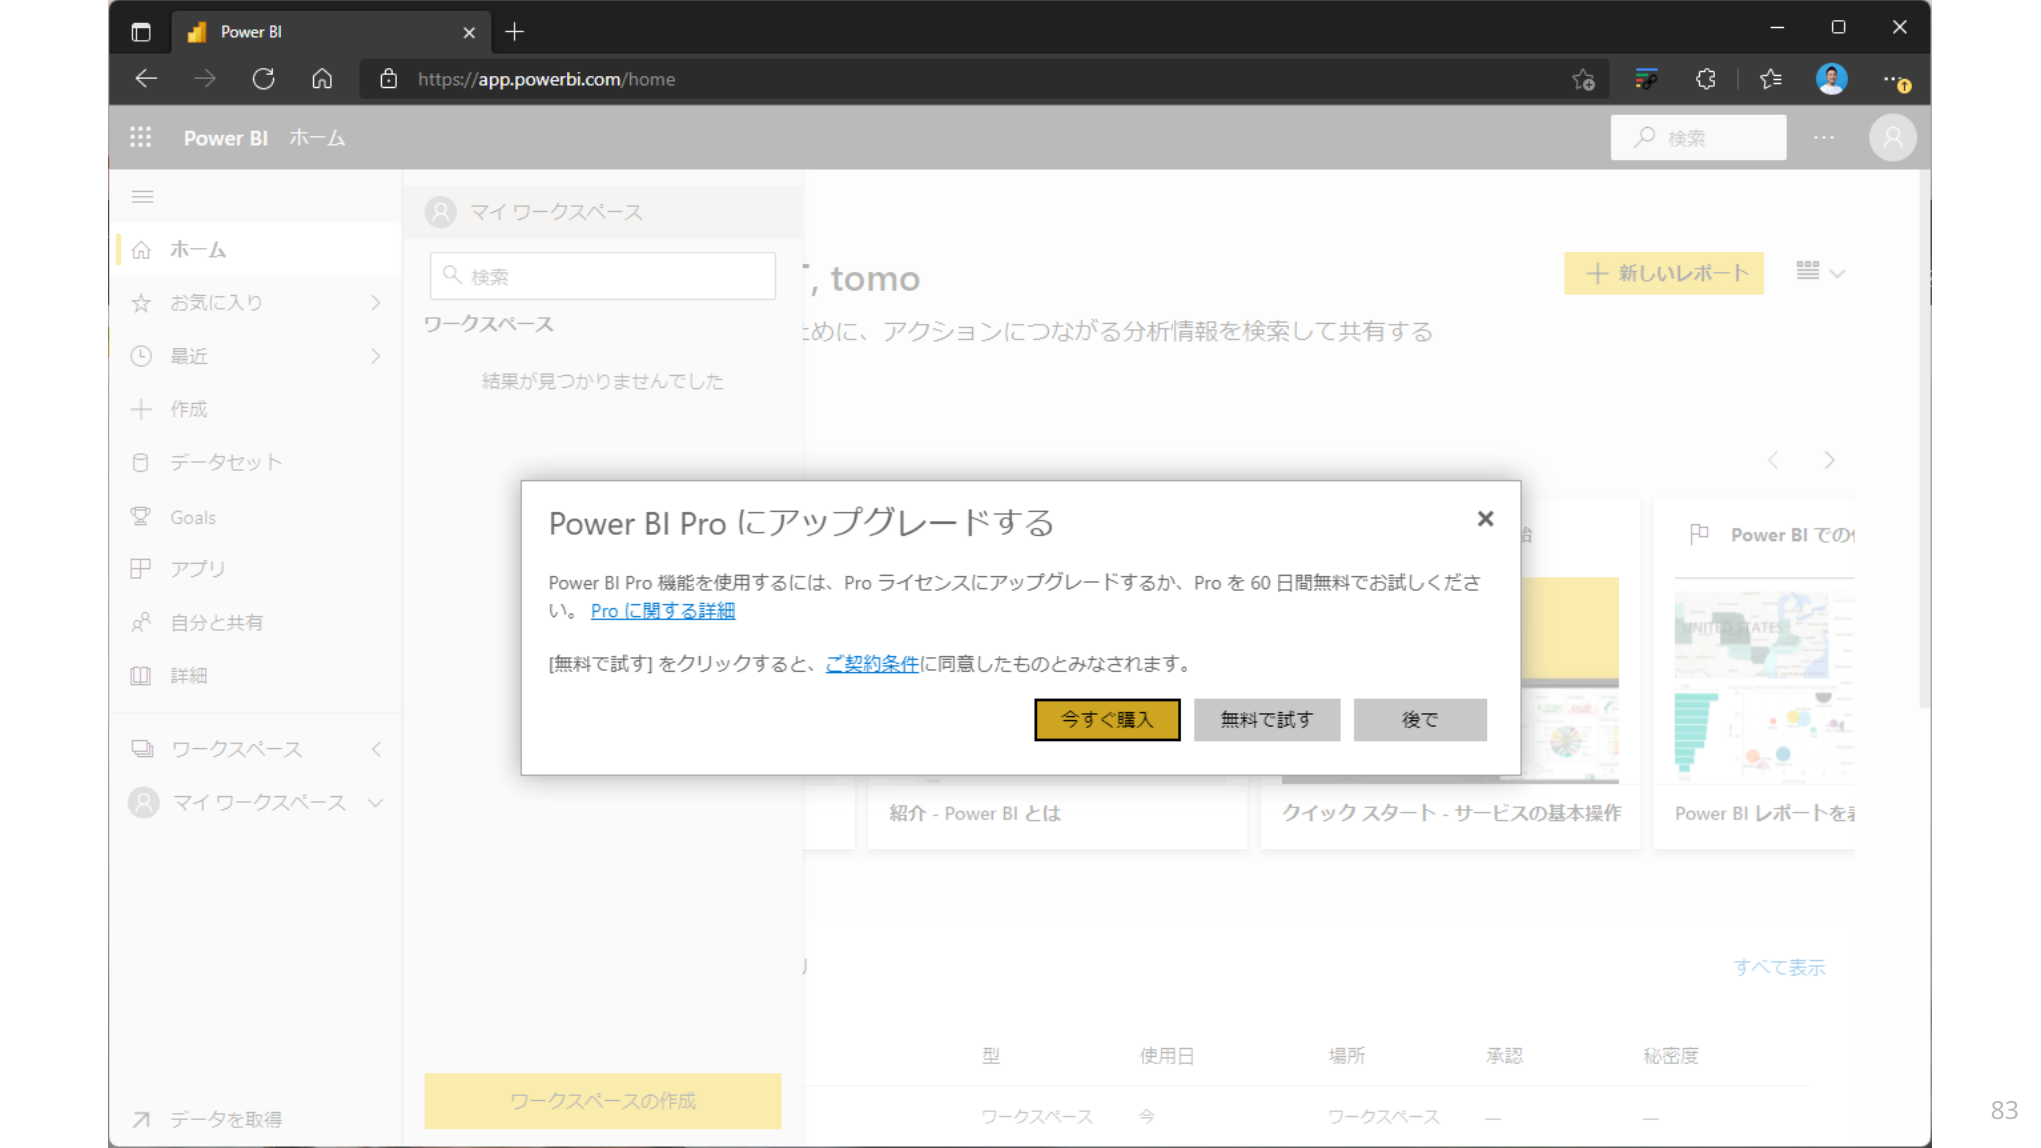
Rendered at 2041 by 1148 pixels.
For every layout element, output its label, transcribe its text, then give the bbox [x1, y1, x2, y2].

picture [107, 0, 1933, 1148]
slide_number 83 [1933, 1081, 2035, 1143]
